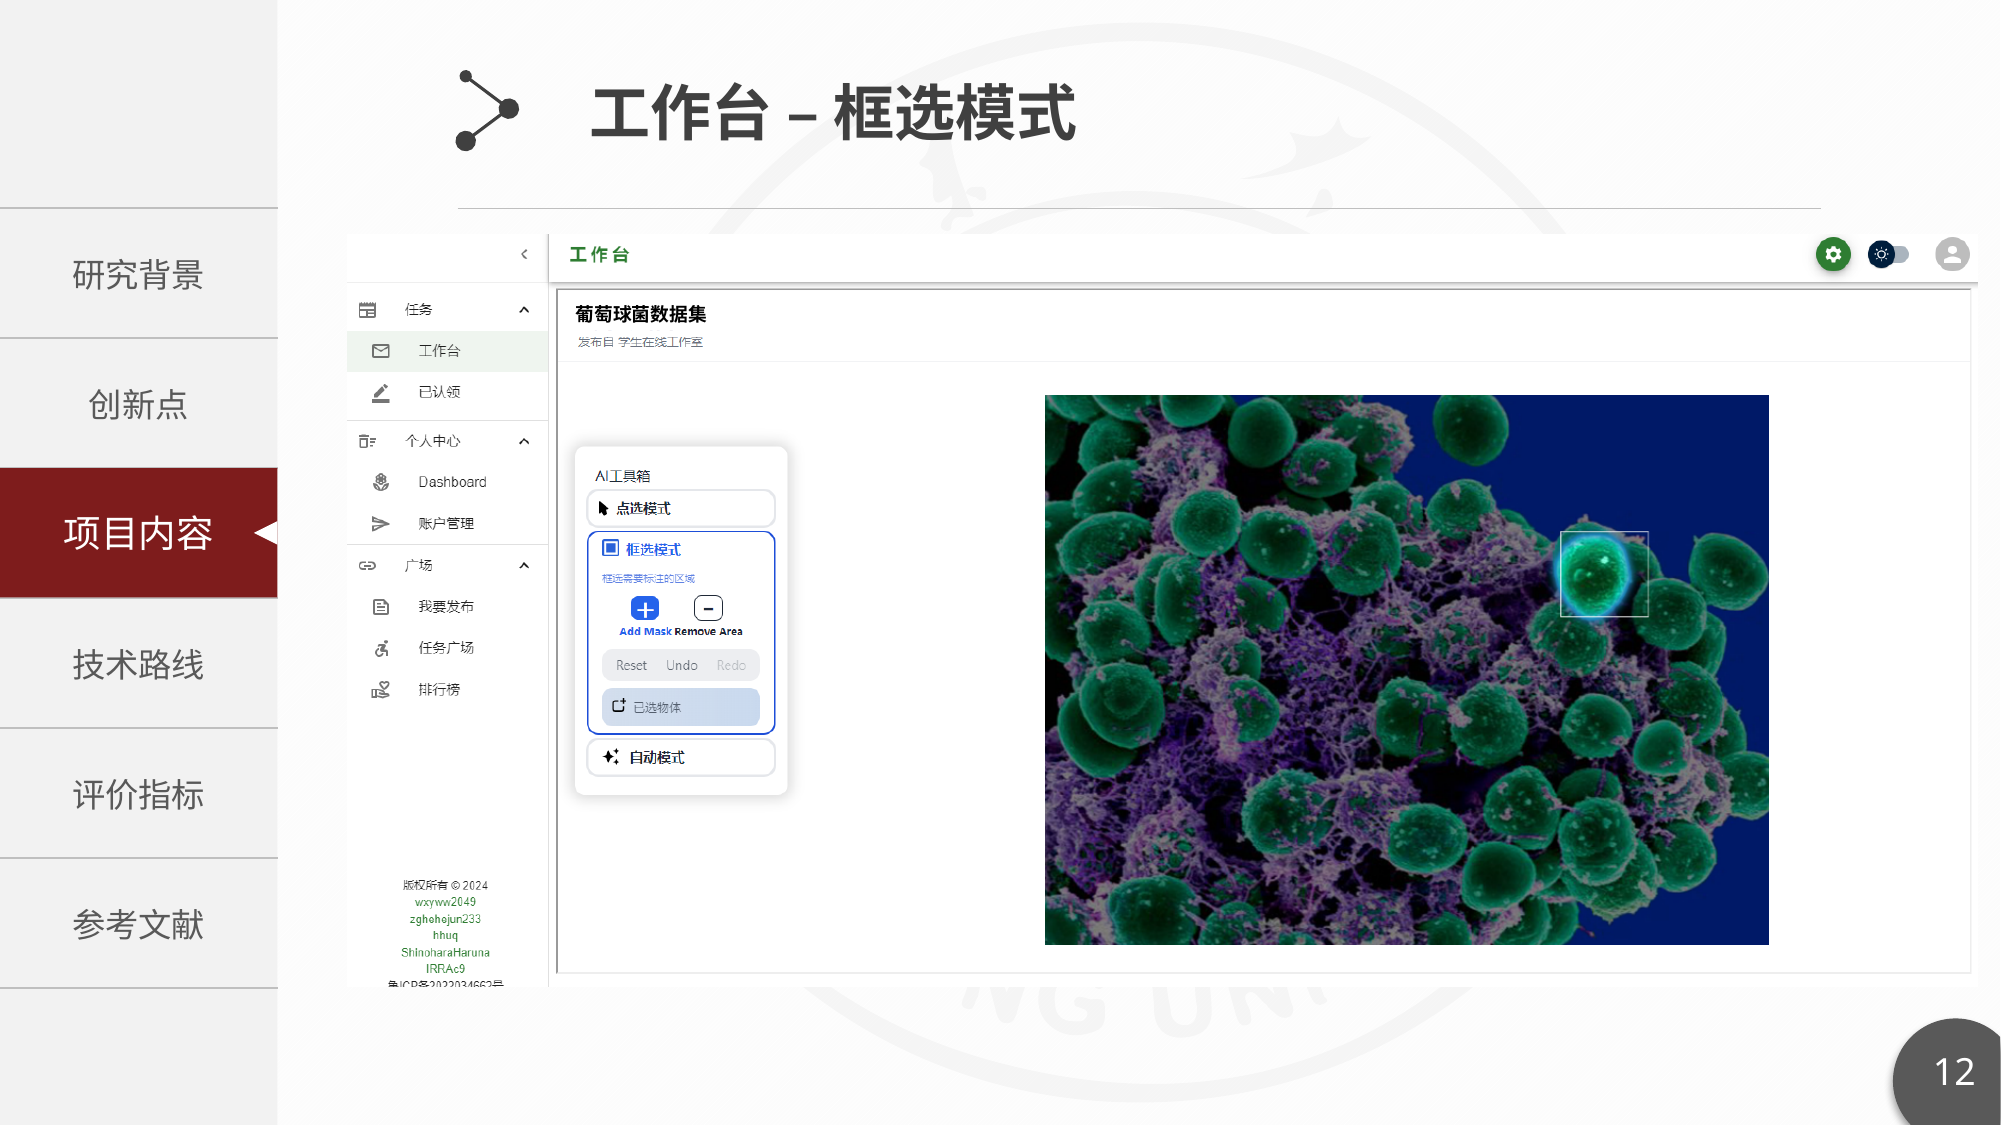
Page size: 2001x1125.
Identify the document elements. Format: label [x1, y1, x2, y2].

text_box [465, 67, 1100, 157]
picture [347, 234, 1978, 987]
